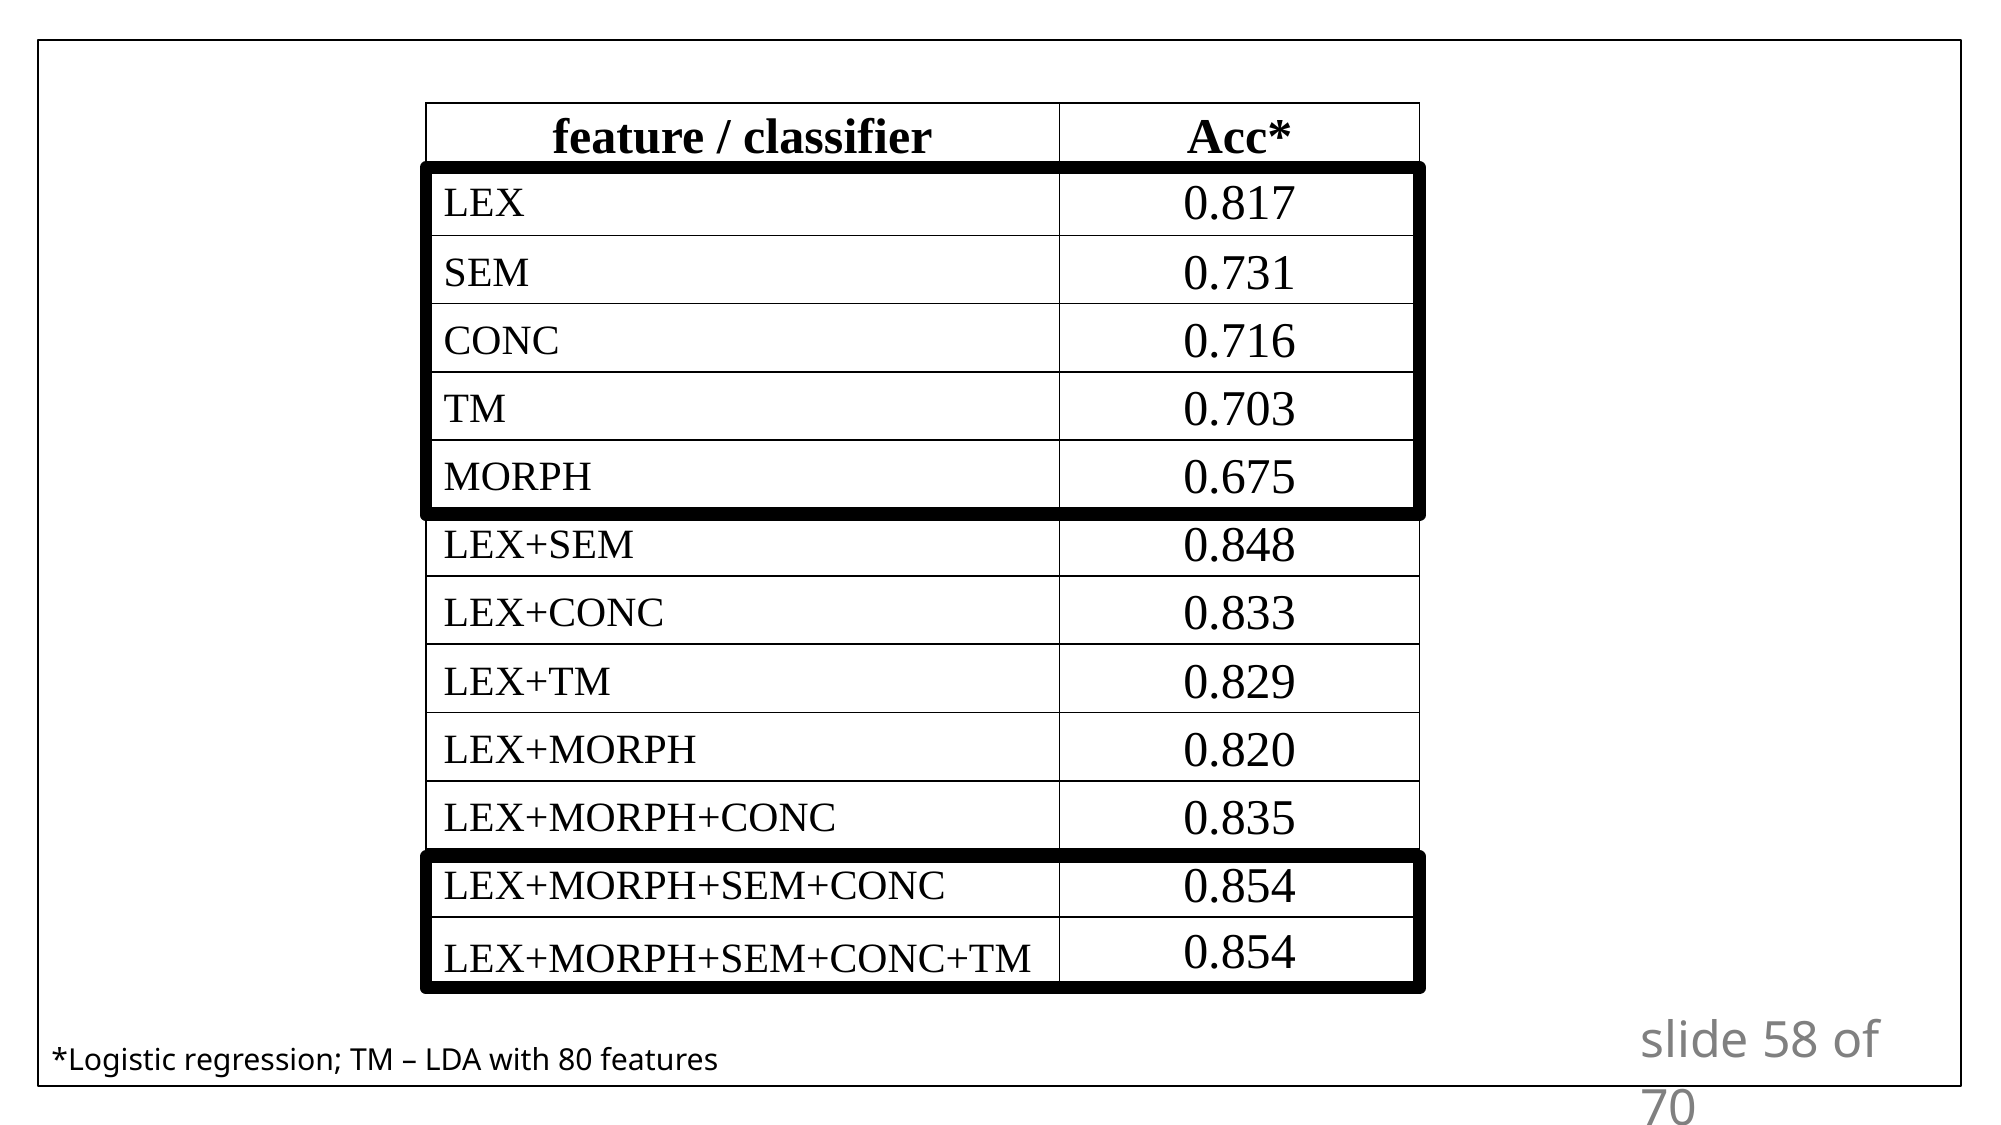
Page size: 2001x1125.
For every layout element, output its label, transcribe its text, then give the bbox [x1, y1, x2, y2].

table_cell 0.829 [1060, 645, 1419, 712]
table_cell LEX+SEM [427, 517, 1059, 575]
table_cell 0.848 [1060, 517, 1419, 575]
table_cell 0.835 [1060, 782, 1419, 848]
table_cell LEX+MORPH [427, 713, 1059, 780]
table_cell LEX+CONC [427, 577, 1059, 643]
table_cell 0.820 [1060, 713, 1419, 780]
table_header feature / classifier [427, 104, 1059, 163]
table_cell 0.854 [1060, 850, 1419, 855]
table_cell LEX+TM [427, 645, 1059, 712]
table_header Acc* [1060, 104, 1419, 163]
table_cell LEX+MORPH+CONC [427, 782, 1059, 848]
text_box *Logistic regression; TM – LDA with 80 features [30, 1036, 948, 1085]
text_box [425, 166, 1421, 517]
table_cell 0.833 [1060, 577, 1419, 643]
table_cell LEX+MORPH+SEM+CONC [427, 850, 1059, 855]
text_box [425, 855, 1421, 990]
